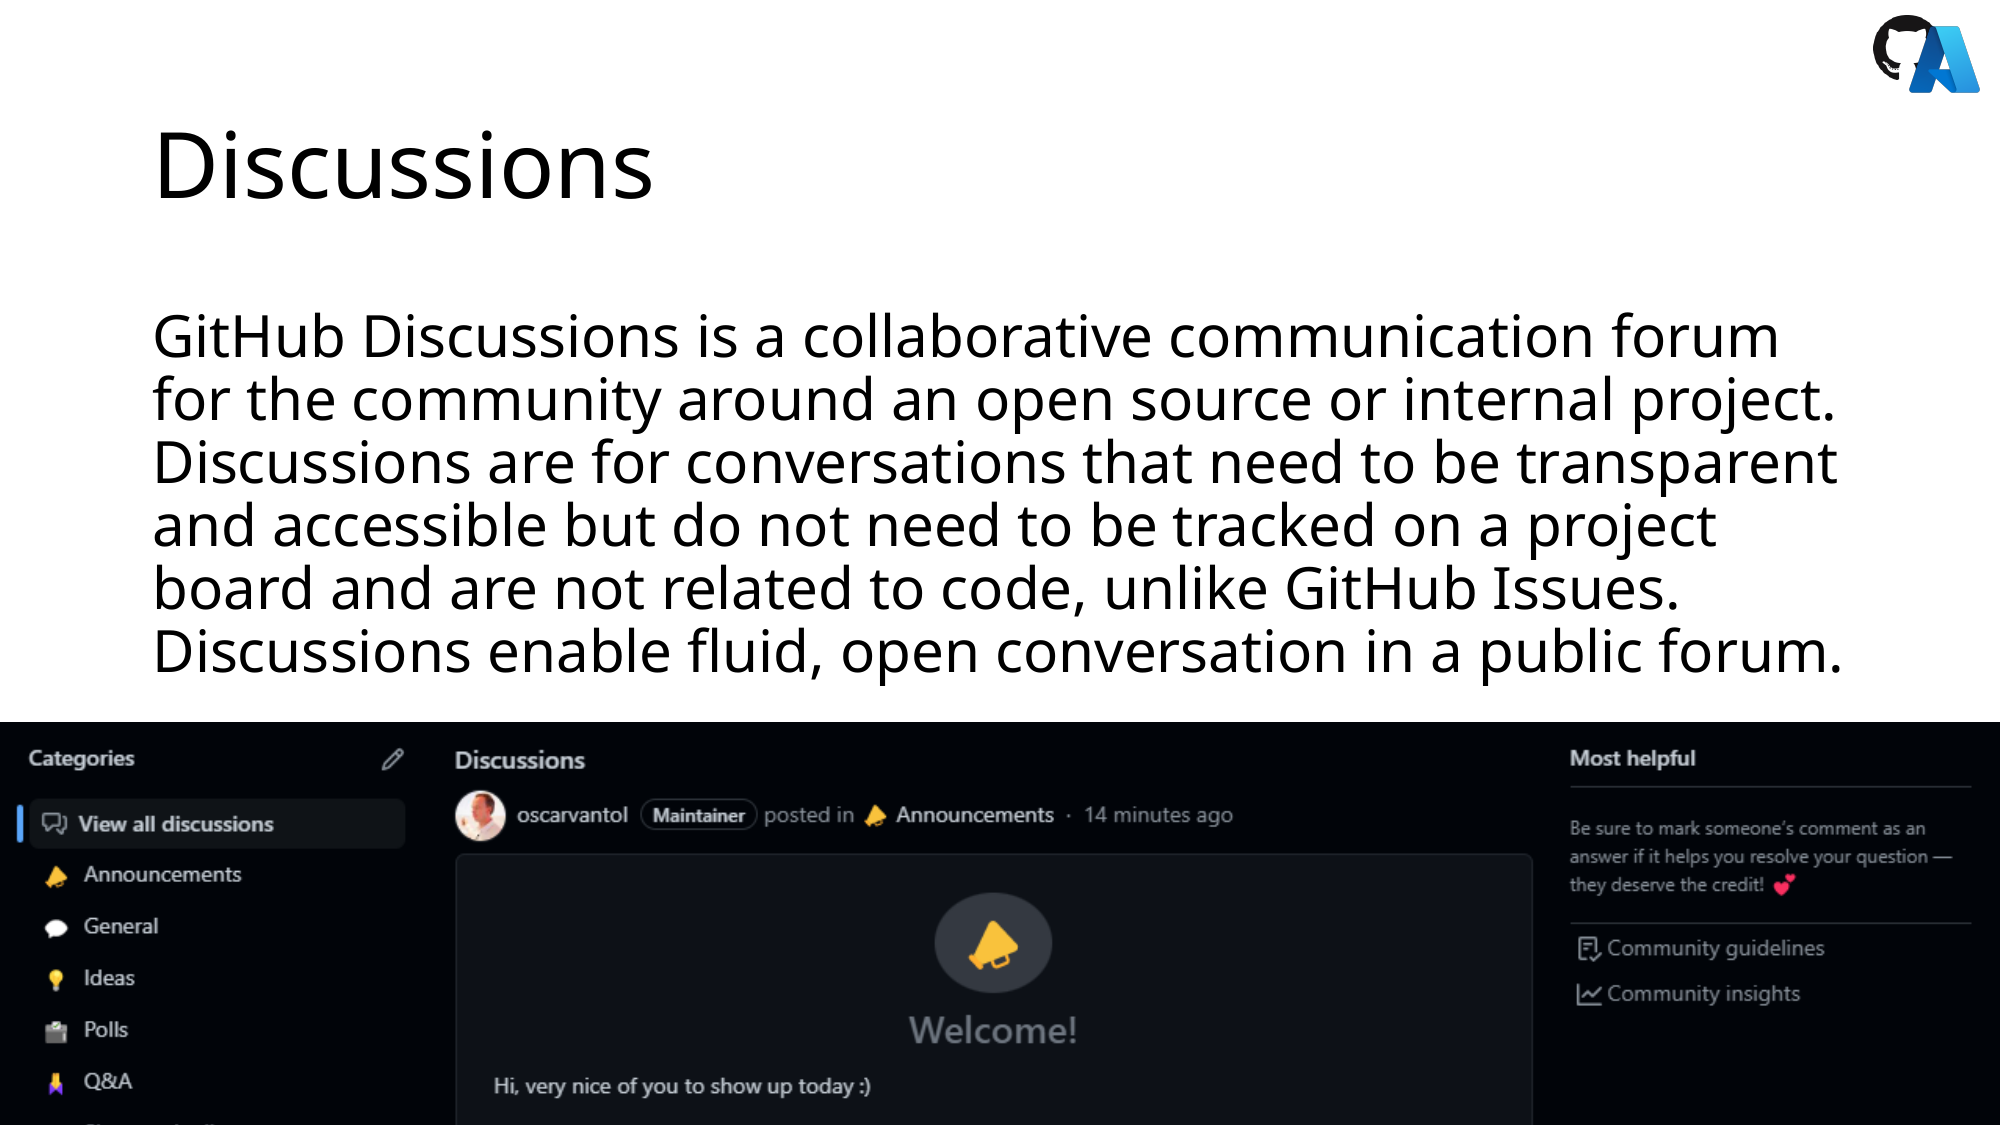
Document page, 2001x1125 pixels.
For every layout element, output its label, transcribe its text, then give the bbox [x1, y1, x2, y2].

title Discussions [137, 59, 1863, 278]
list GitHub Discussions is a collaborative communication forum for the community around an open source or internal project. Discussions are for conversations that need to be transparent and accessible but do not need to be tracked on a project board and are not related to code, unlike GitHub Issues. Discussions enable fluid, open conversation in a public forum. [137, 299, 1863, 722]
picture [1873, 14, 1983, 98]
picture [0, 722, 2000, 1125]
